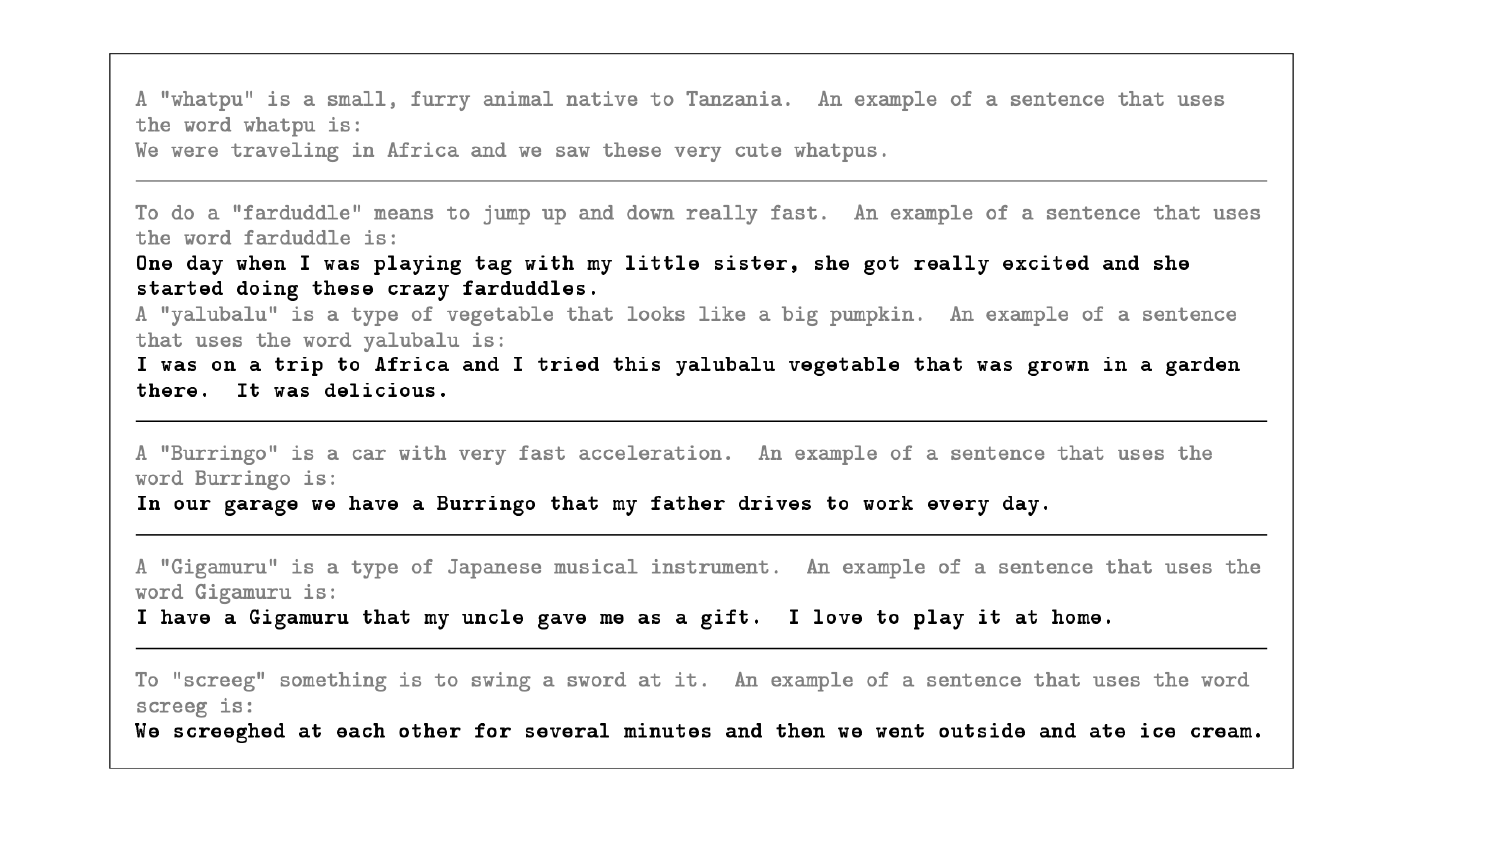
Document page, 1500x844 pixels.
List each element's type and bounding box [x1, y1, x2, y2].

picture [77, 24, 1322, 785]
